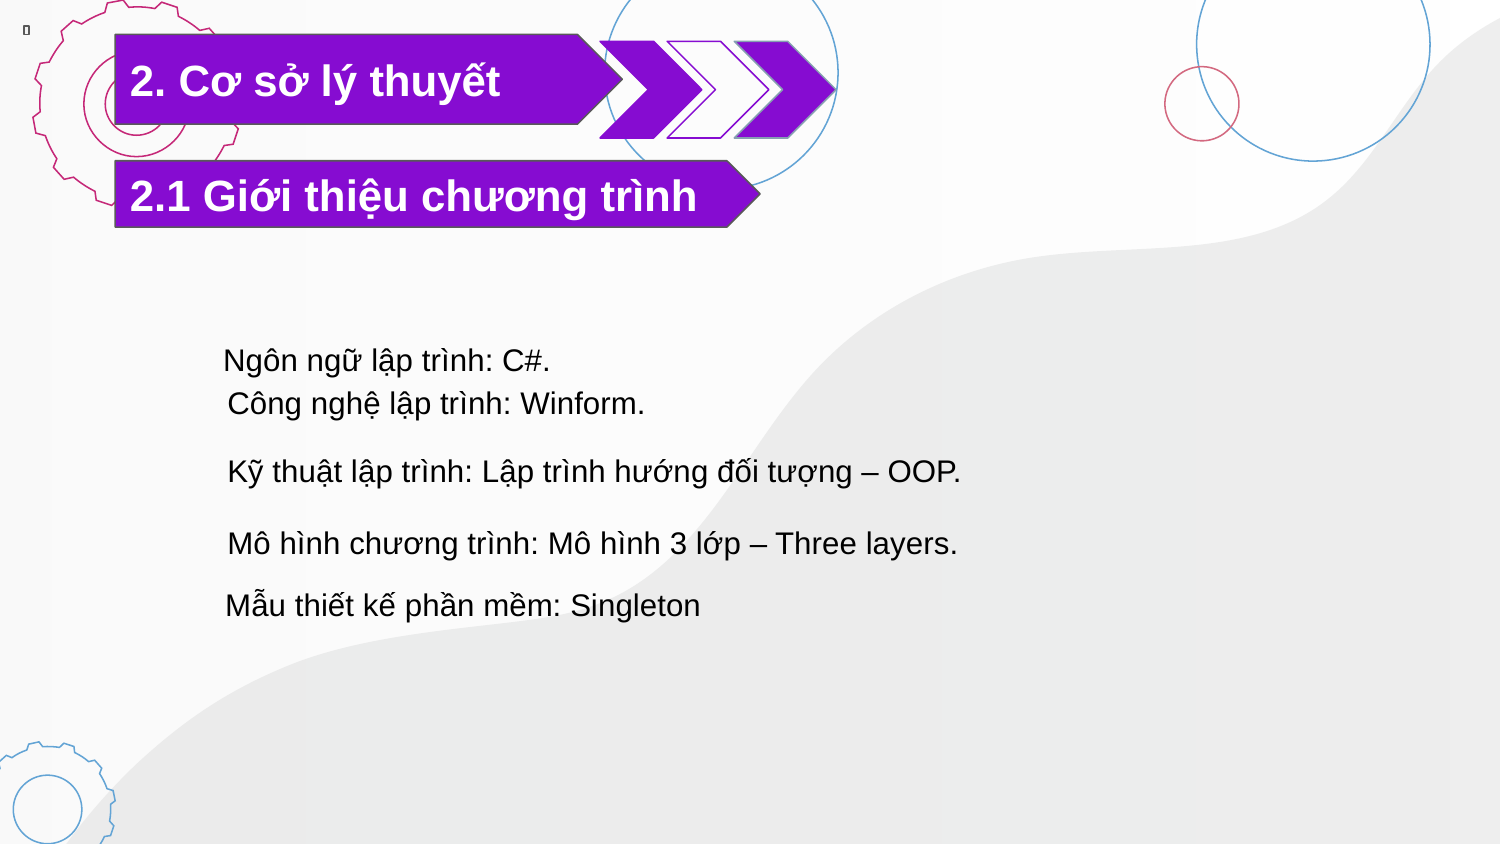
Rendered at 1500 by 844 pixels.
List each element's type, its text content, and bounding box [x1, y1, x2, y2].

text_box 2.1 Giới thiệu chương trình [115, 160, 761, 228]
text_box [599, 41, 837, 139]
text_box Ngôn ngữ lập trình: C#. Công nghệ lập trình: Winform. Kỹ thuật lập trình: Lập trình hướng đối tượng – OOP. Mô hình chương trình: Mô hình 3 lớp – Three layers. Mẫu thiết kế phần mềm: Singleton [135, 293, 1301, 639]
text_box [24, 25, 30, 35]
text_box 2. Cơ sở lý thuyết [115, 34, 594, 125]
